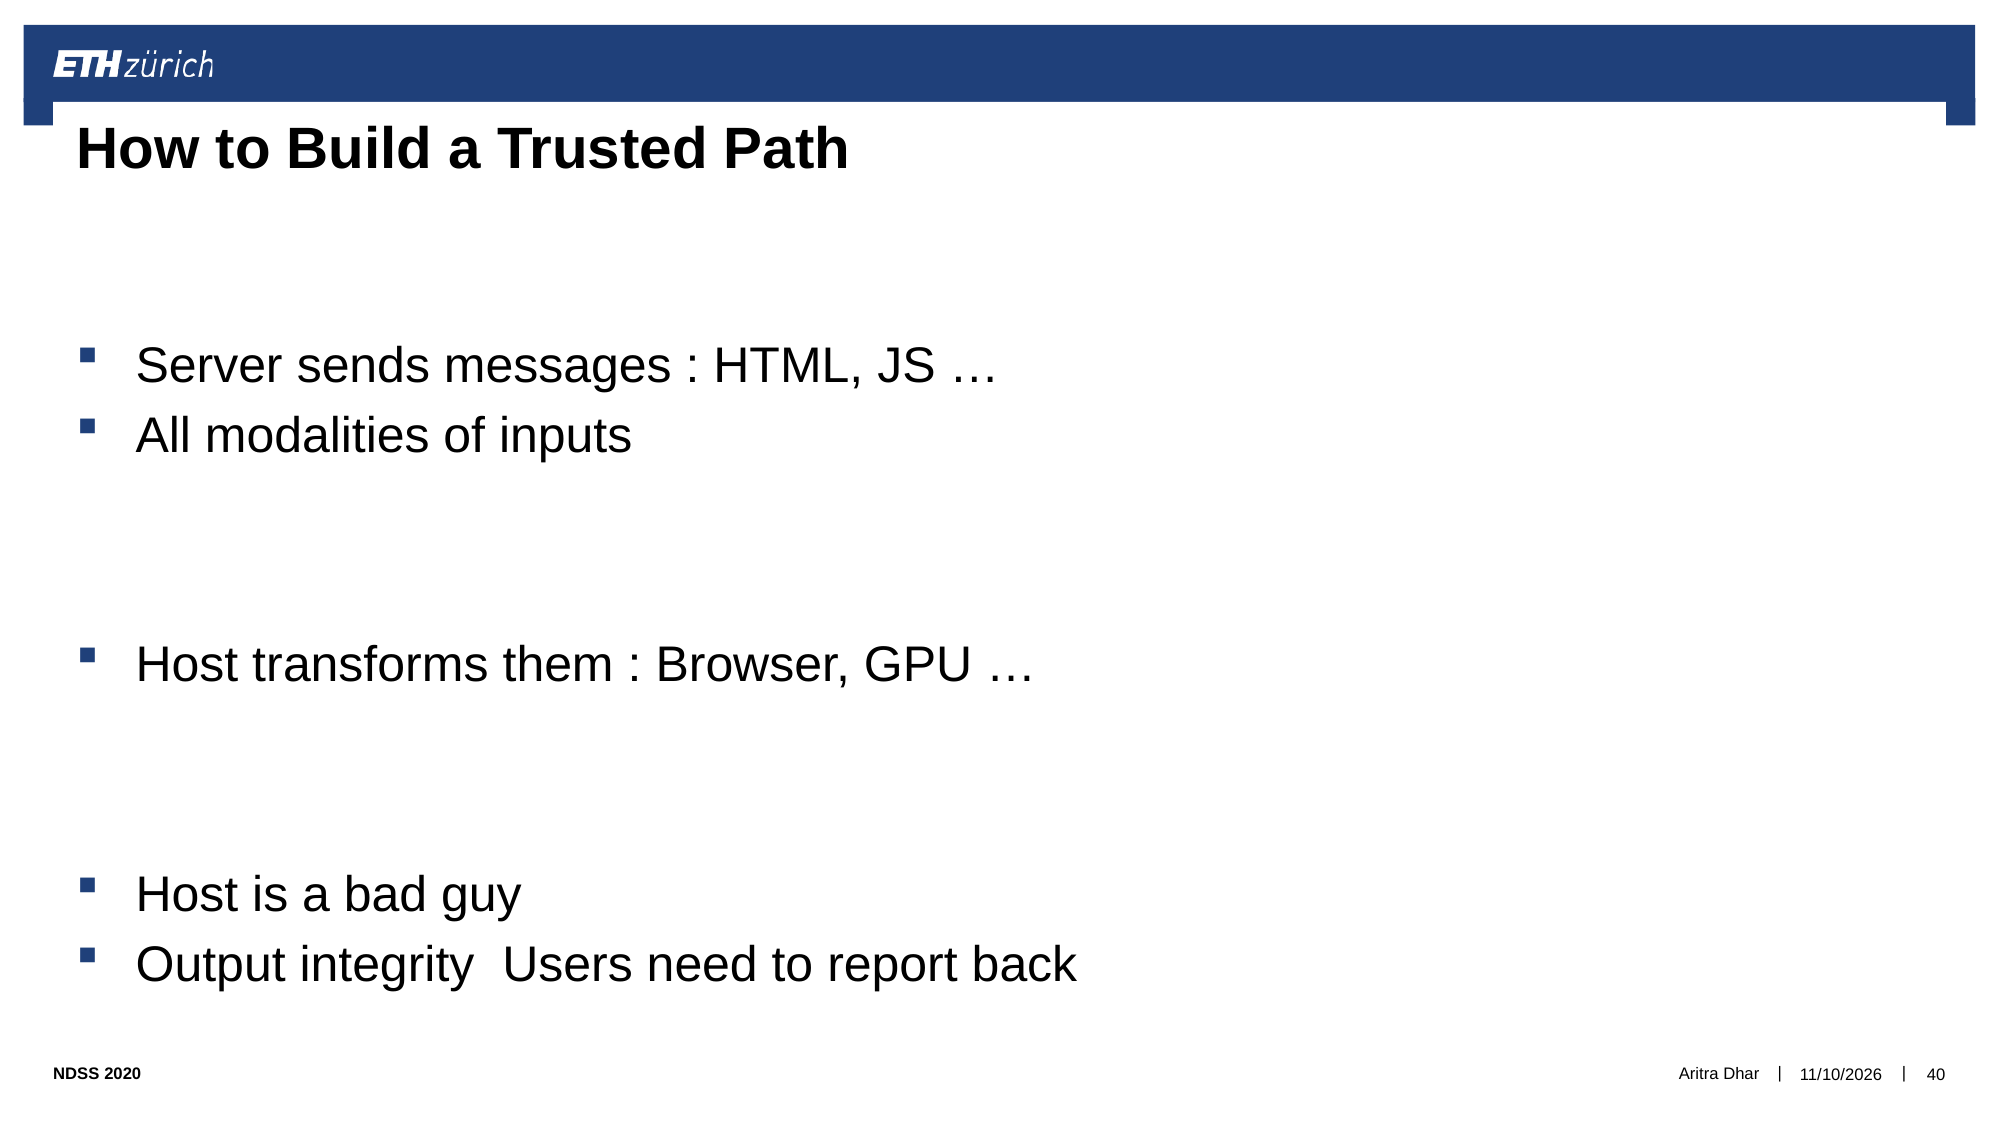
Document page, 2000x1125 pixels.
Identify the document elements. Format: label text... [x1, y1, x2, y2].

footer Aritra Dhar [999, 1034, 1760, 1111]
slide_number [1790, 1034, 1892, 1112]
title How to Build a Trusted Path [53, 101, 1946, 262]
slide_number 40 [1906, 1034, 1966, 1112]
